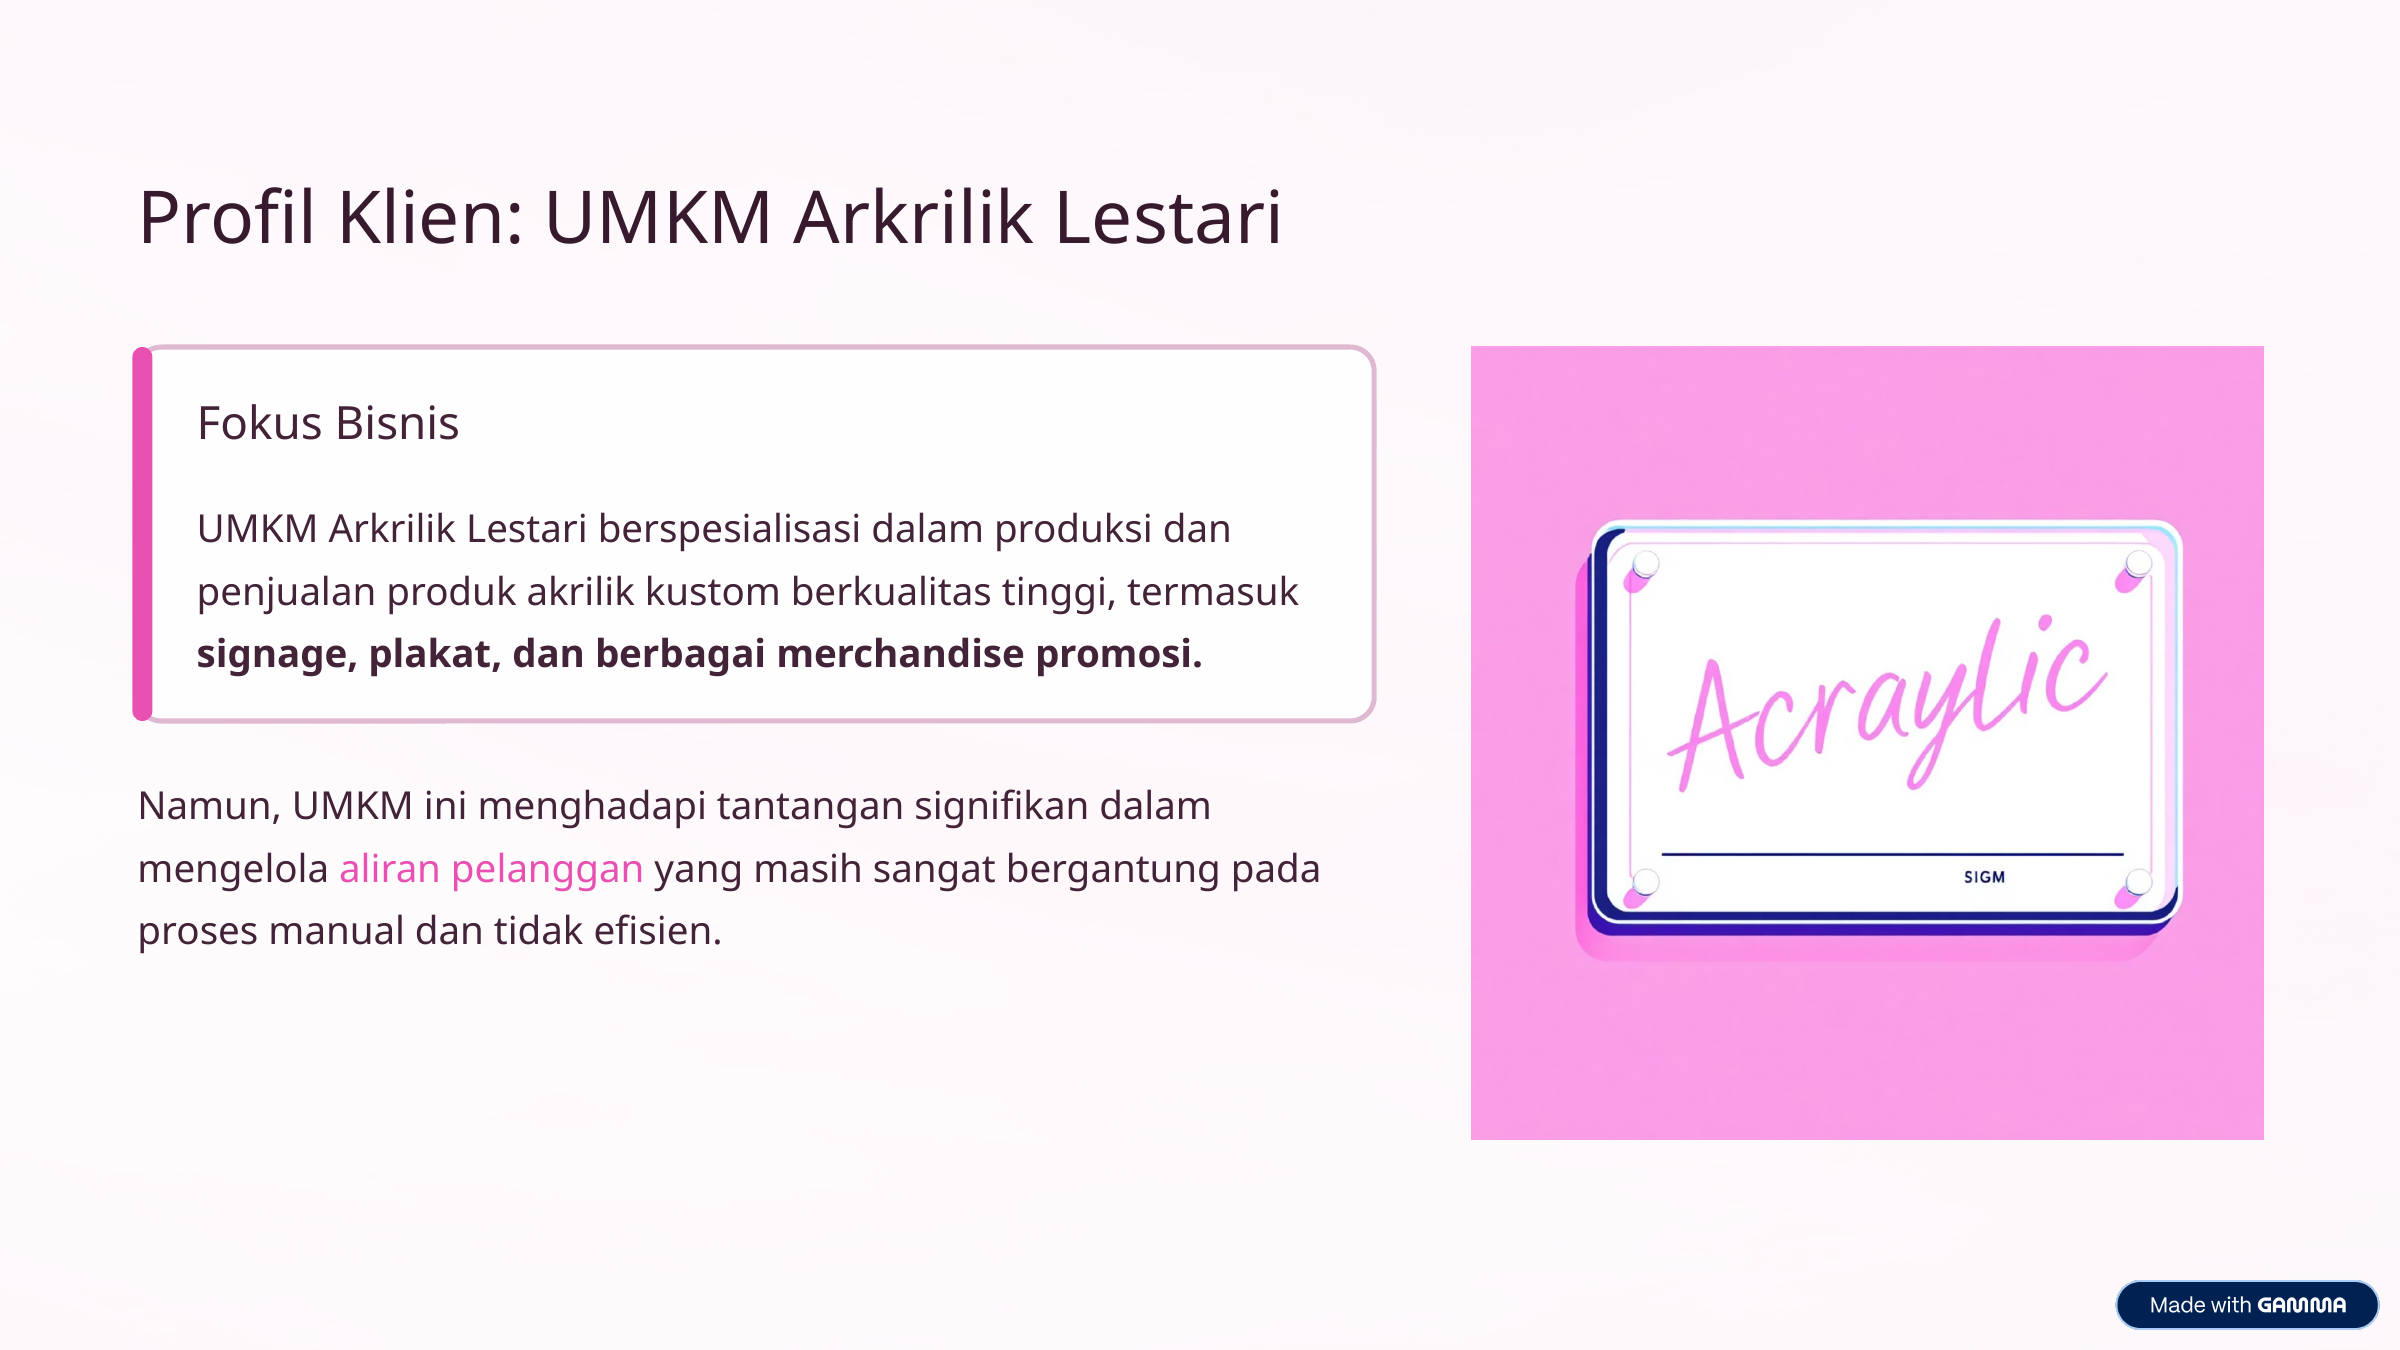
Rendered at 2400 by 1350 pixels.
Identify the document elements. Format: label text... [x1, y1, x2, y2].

picture [1471, 346, 2264, 1140]
text_box Fokus Bisnis [196, 391, 659, 449]
picture [2106, 1271, 2389, 1339]
text_box Profil Klien: UMKM Arkrilik Lestari [137, 166, 1456, 259]
text_box [132, 347, 153, 722]
text_box Namun, UMKM ini menghadapi tantangan signifikan dalam mengelola aliran pelanggan yang masih sangat bergantung pada proses manual dan tidak efisien. [137, 765, 1375, 954]
text_box UMKM Arkrilik Lestari berspesialisasi dalam produksi dan penjualan produk akrilik kustom berkualitas tinggi, termasuk signage, plakat, dan berbagai merchandise promosi. [196, 488, 1330, 677]
text_box [150, 347, 1375, 722]
